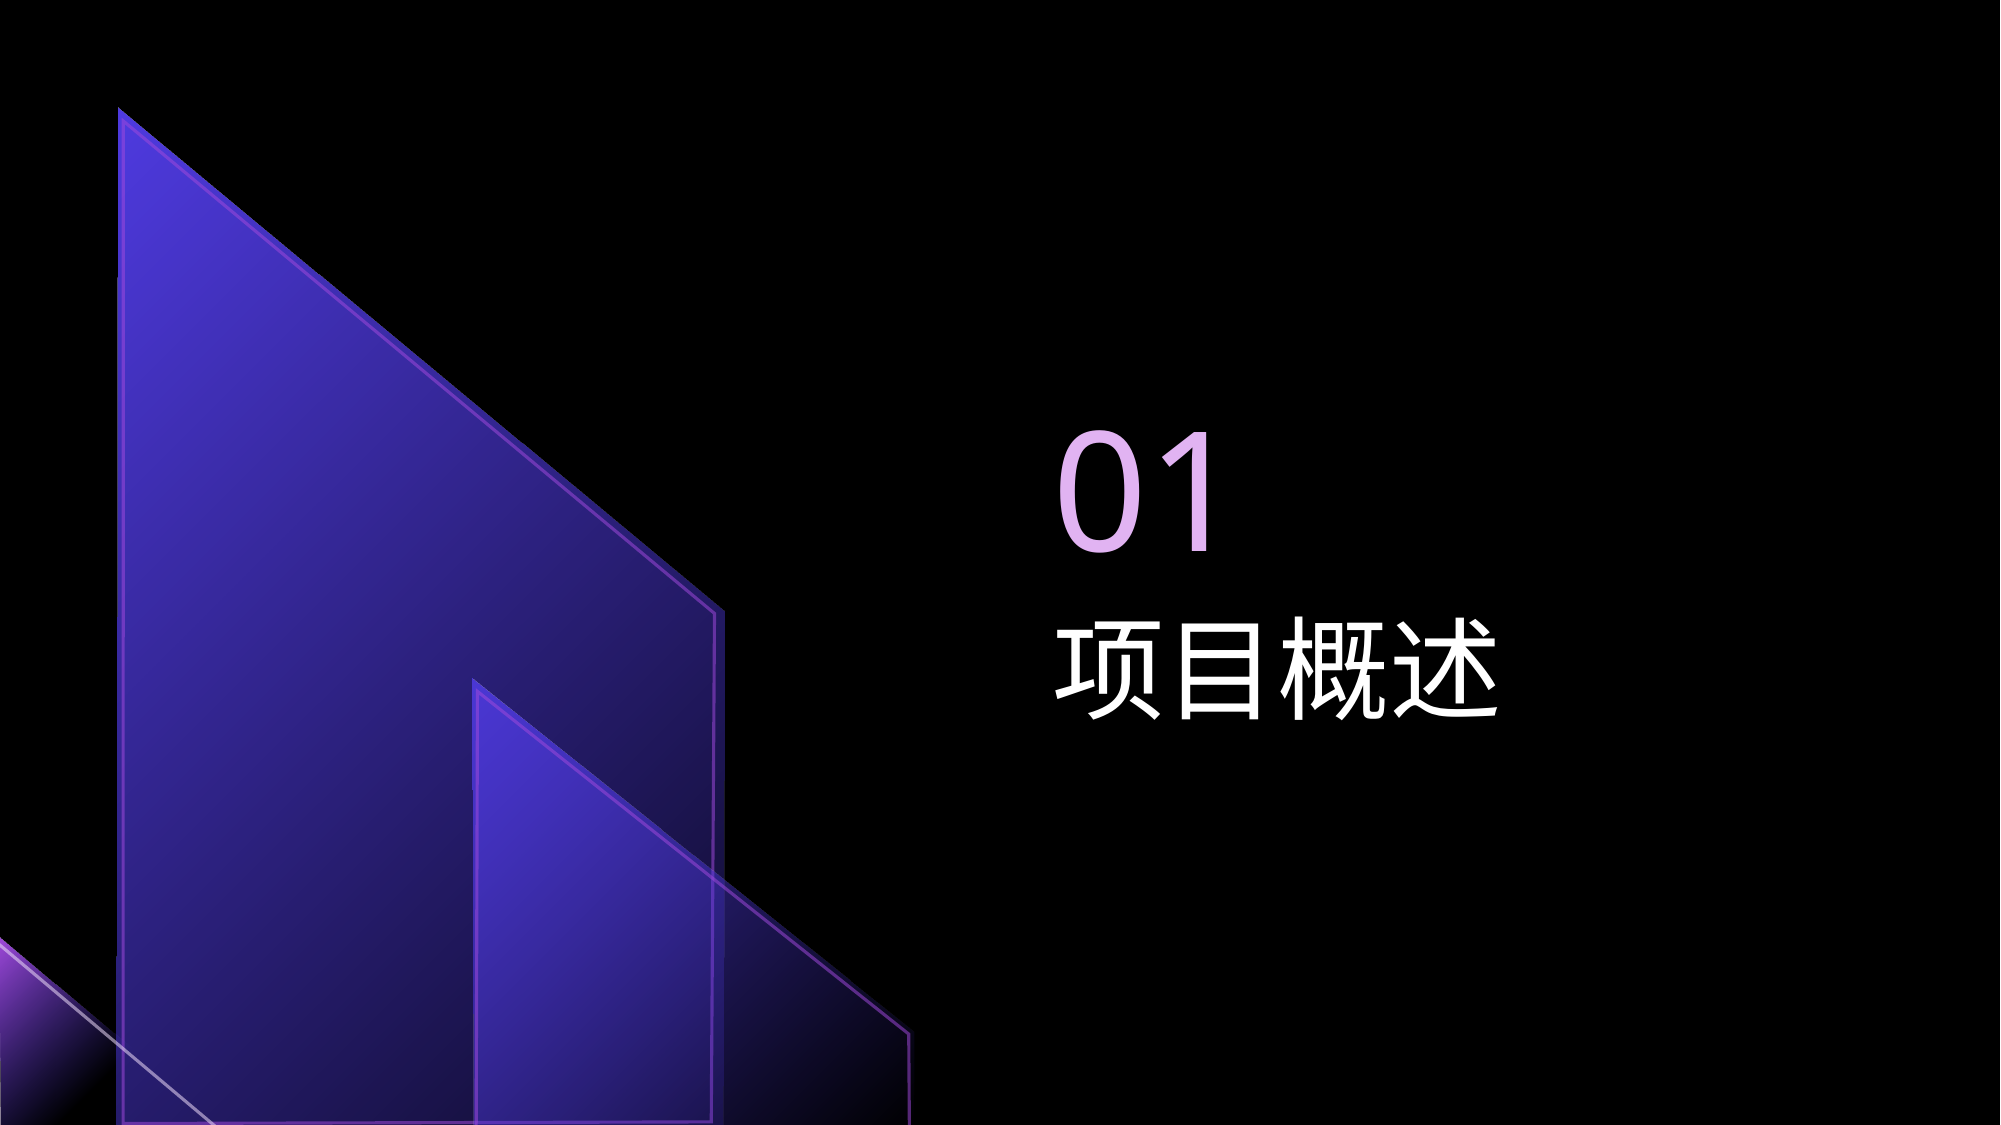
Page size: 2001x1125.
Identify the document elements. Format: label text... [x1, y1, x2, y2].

list 01 [1037, 279, 1856, 591]
title 项目概述 [1037, 591, 1856, 846]
